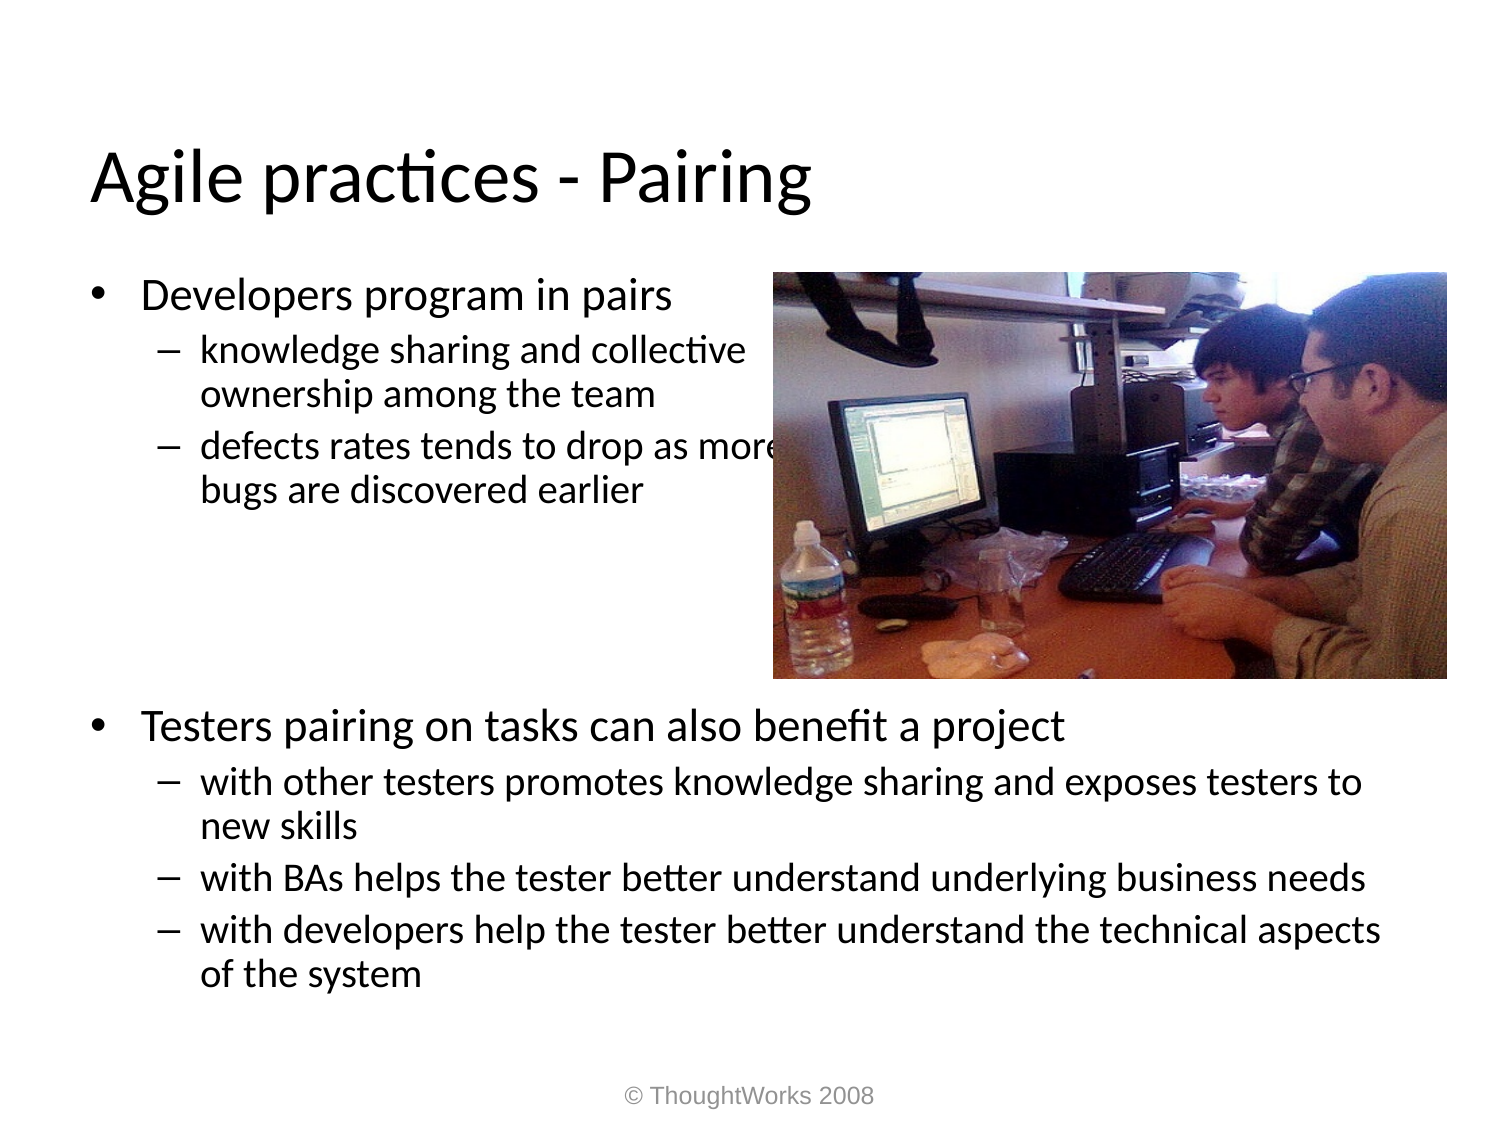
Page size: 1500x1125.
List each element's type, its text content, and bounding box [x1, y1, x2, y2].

title Agile practices - Pairing [75, 118, 1425, 226]
picture [773, 272, 1448, 680]
footer © ThoughtWorks 2008 [512, 1065, 988, 1125]
list Developers program in pairs knowledge sharing and collective ownership among the team defects rates tends to drop as more bugs are discovered earlier Testers pairing on tasks can also benefit a project with other testers promotes knowledge sharing and exposes testers to new skills with BAs helps the tester better understand underlying business needs with developers help the tester better understand the technical aspects of the system [75, 262, 1425, 1005]
